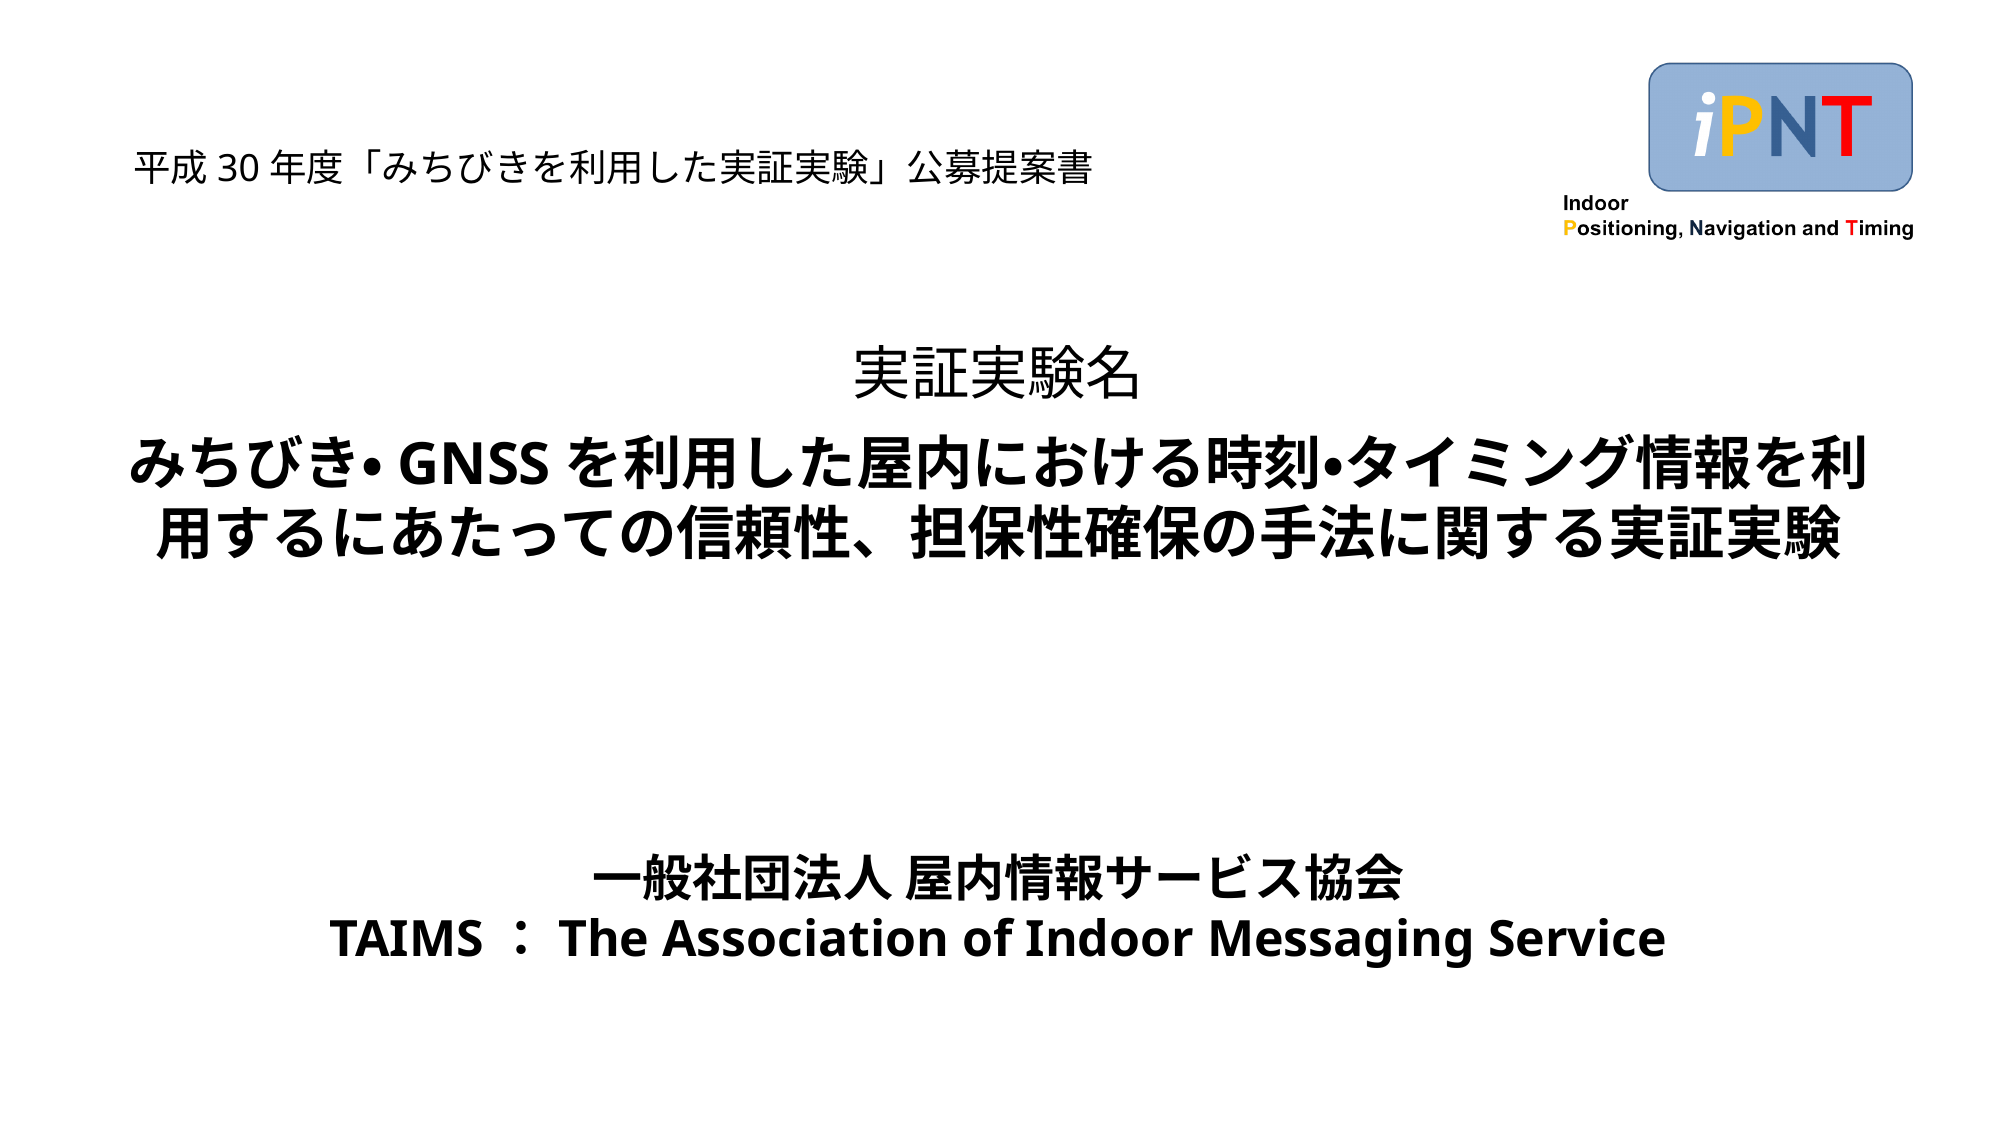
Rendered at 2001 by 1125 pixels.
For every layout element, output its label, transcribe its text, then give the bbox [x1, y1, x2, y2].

text_box 実証実験名 みちびき・GNSSを利用した屋内における時刻・タイミング情報を利用するにあたっての信頼性、担保性確保の手法に関する実証実験 一般社団法人 屋内情報サービス協会 TAIMS：The Association of Indoor Messaging Service [96, 329, 1901, 974]
text_box 平成30年度「みちびきを利用した実証実験」公募提案書 [118, 136, 1109, 197]
picture [1550, 49, 1927, 253]
